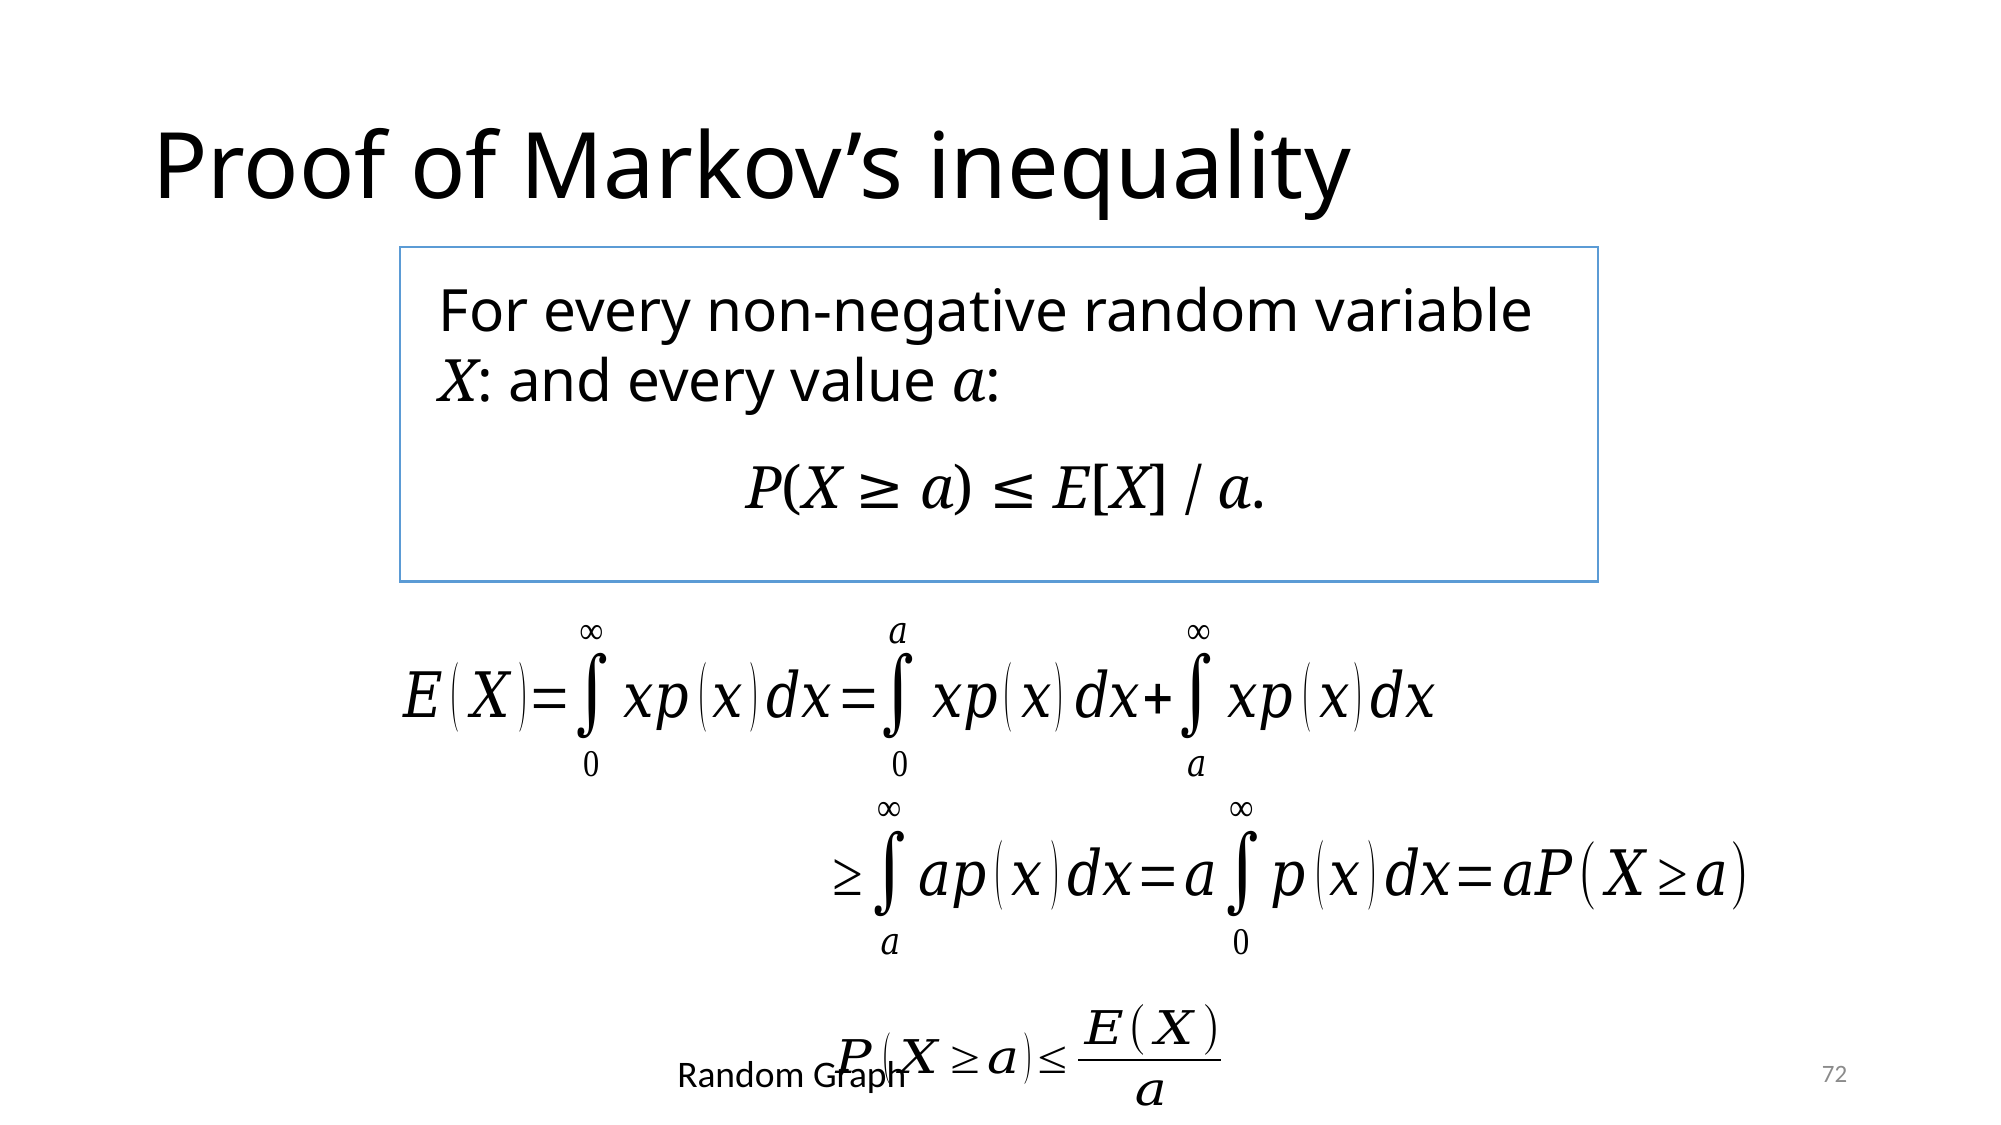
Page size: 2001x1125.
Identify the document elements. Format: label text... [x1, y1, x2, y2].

slide_number 72 [1412, 1042, 1863, 1103]
text_box [399, 246, 1599, 583]
footer Random Graph [662, 1042, 1338, 1103]
title Proof of Markov’s inequality [137, 59, 1863, 278]
